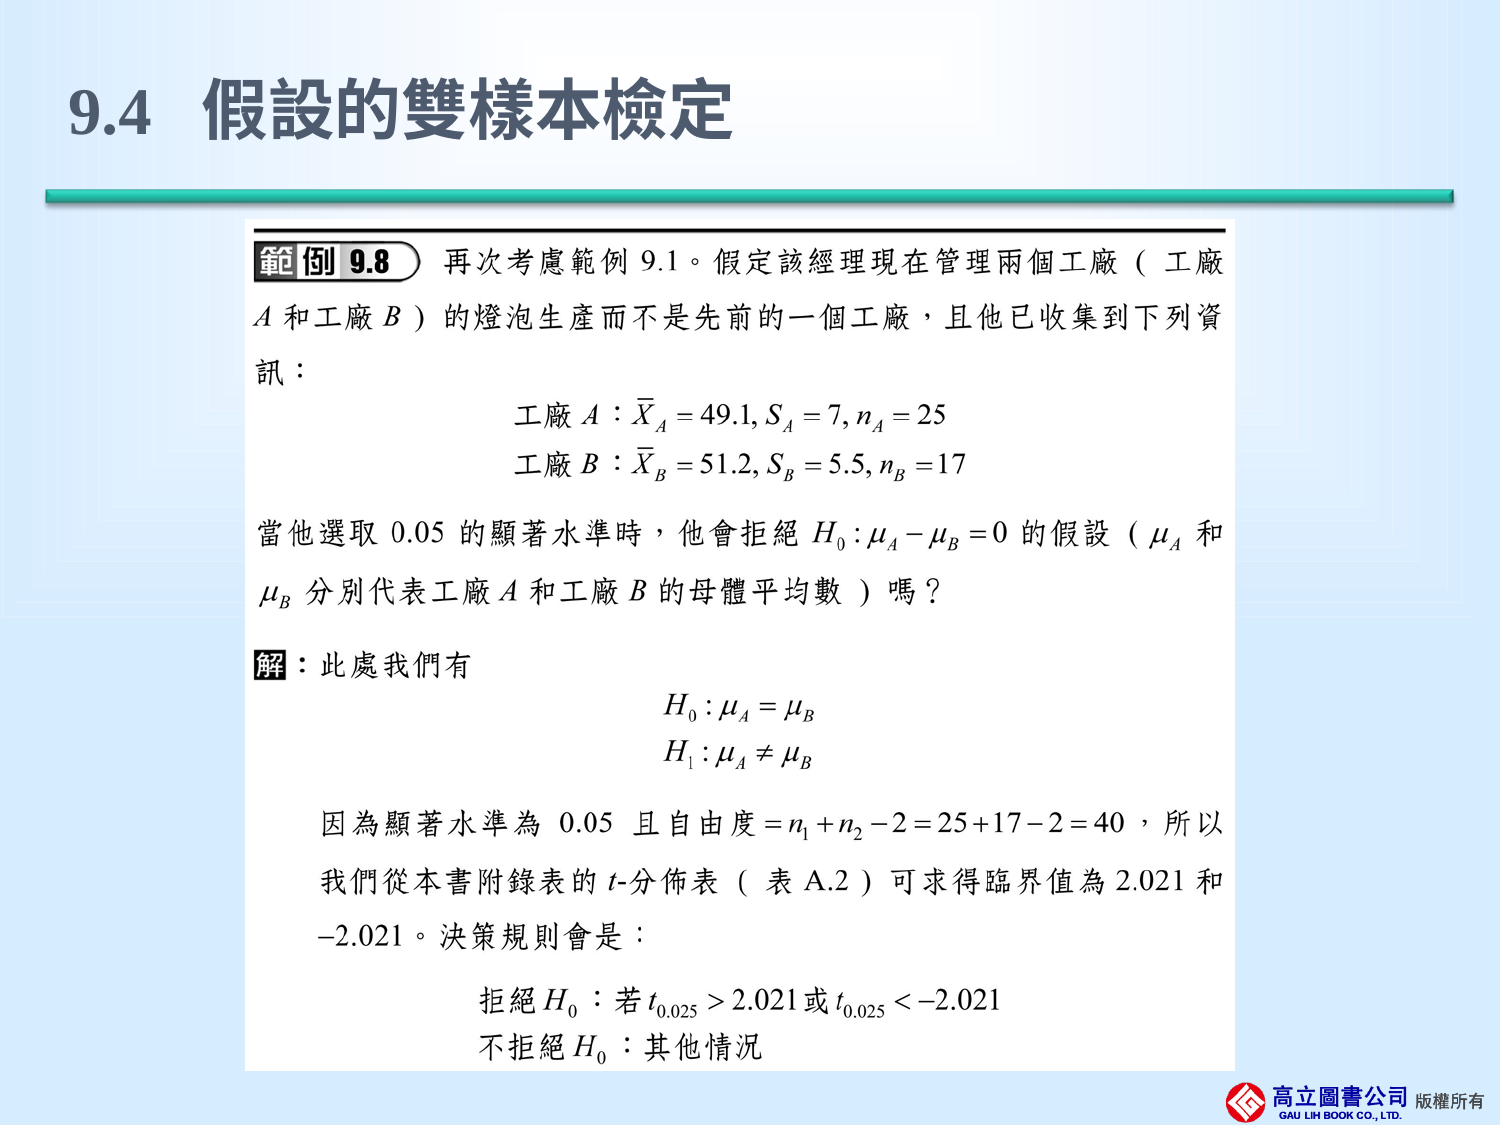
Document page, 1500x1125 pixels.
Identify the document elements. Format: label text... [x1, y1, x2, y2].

picture [37, 184, 1462, 216]
title 9.4 假設的雙樣本檢定 [53, 42, 1447, 173]
picture [245, 219, 1235, 1071]
picture [1226, 1076, 1500, 1125]
